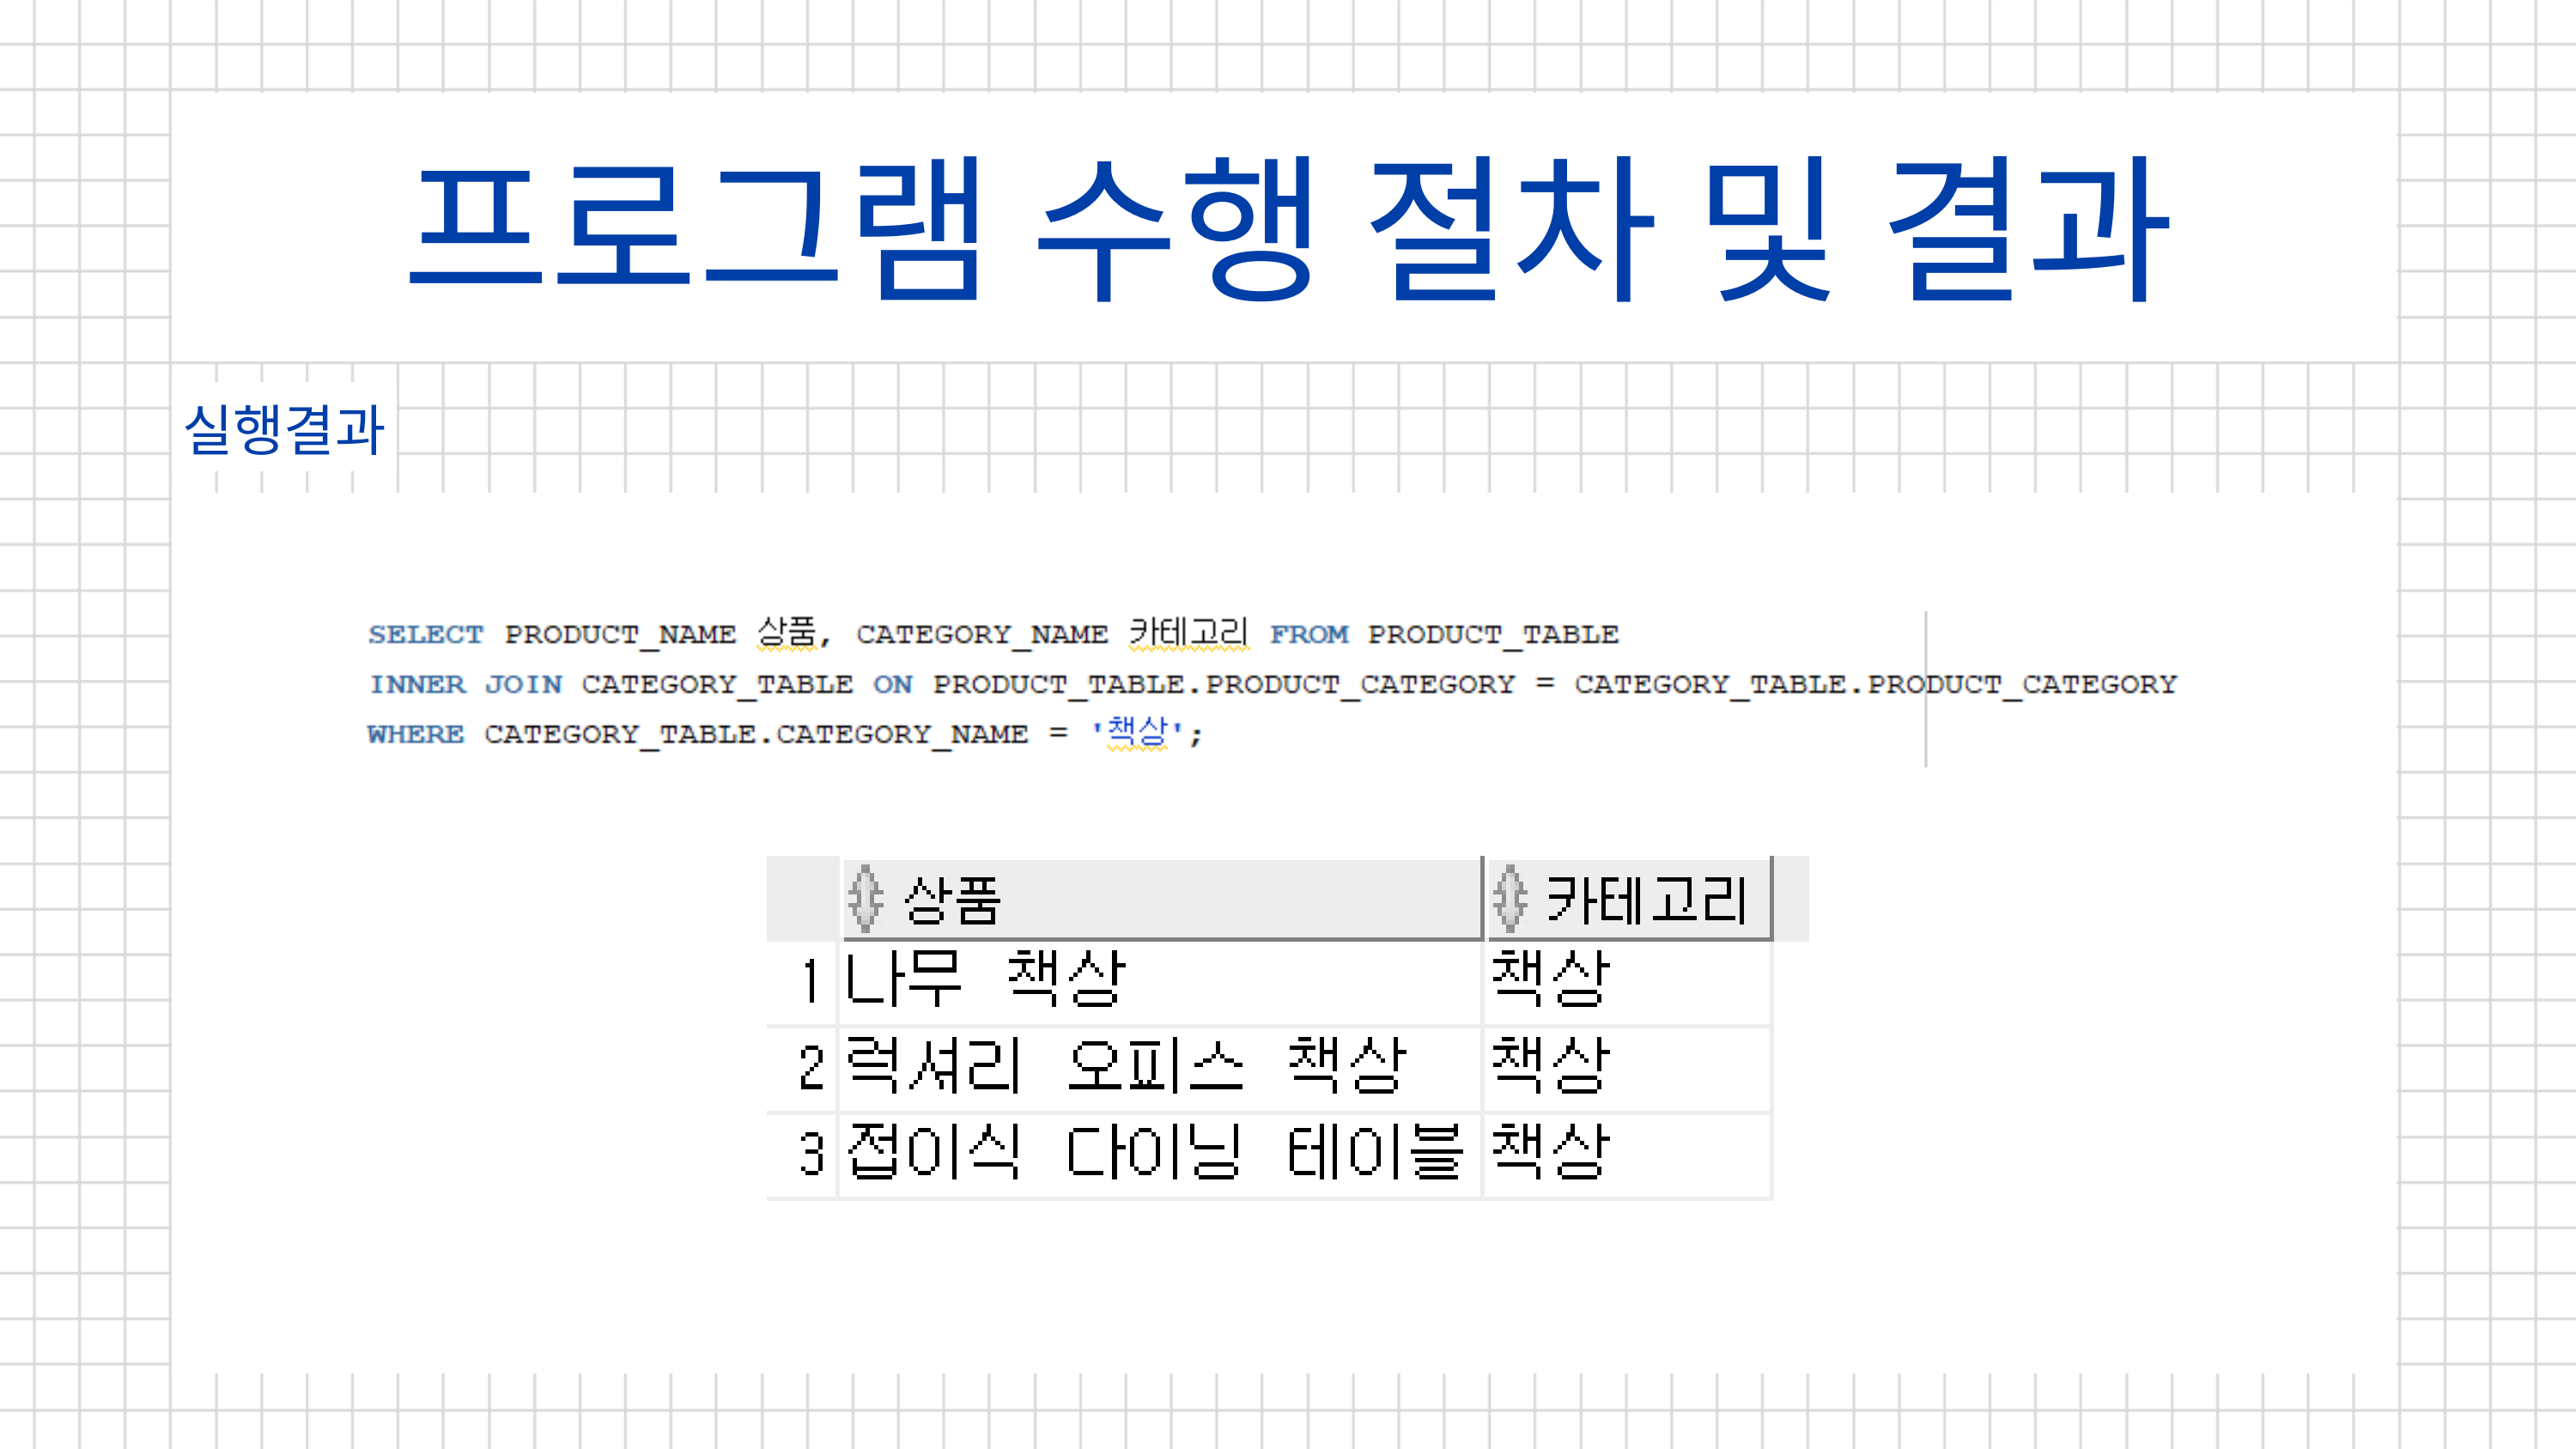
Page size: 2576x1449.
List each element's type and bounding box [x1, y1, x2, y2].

picture [366, 611, 2202, 768]
text_box [171, 92, 2397, 361]
text_box [171, 492, 2397, 1374]
text_box [171, 381, 397, 472]
picture [767, 855, 1809, 1206]
text_box [0, 0, 2576, 1449]
